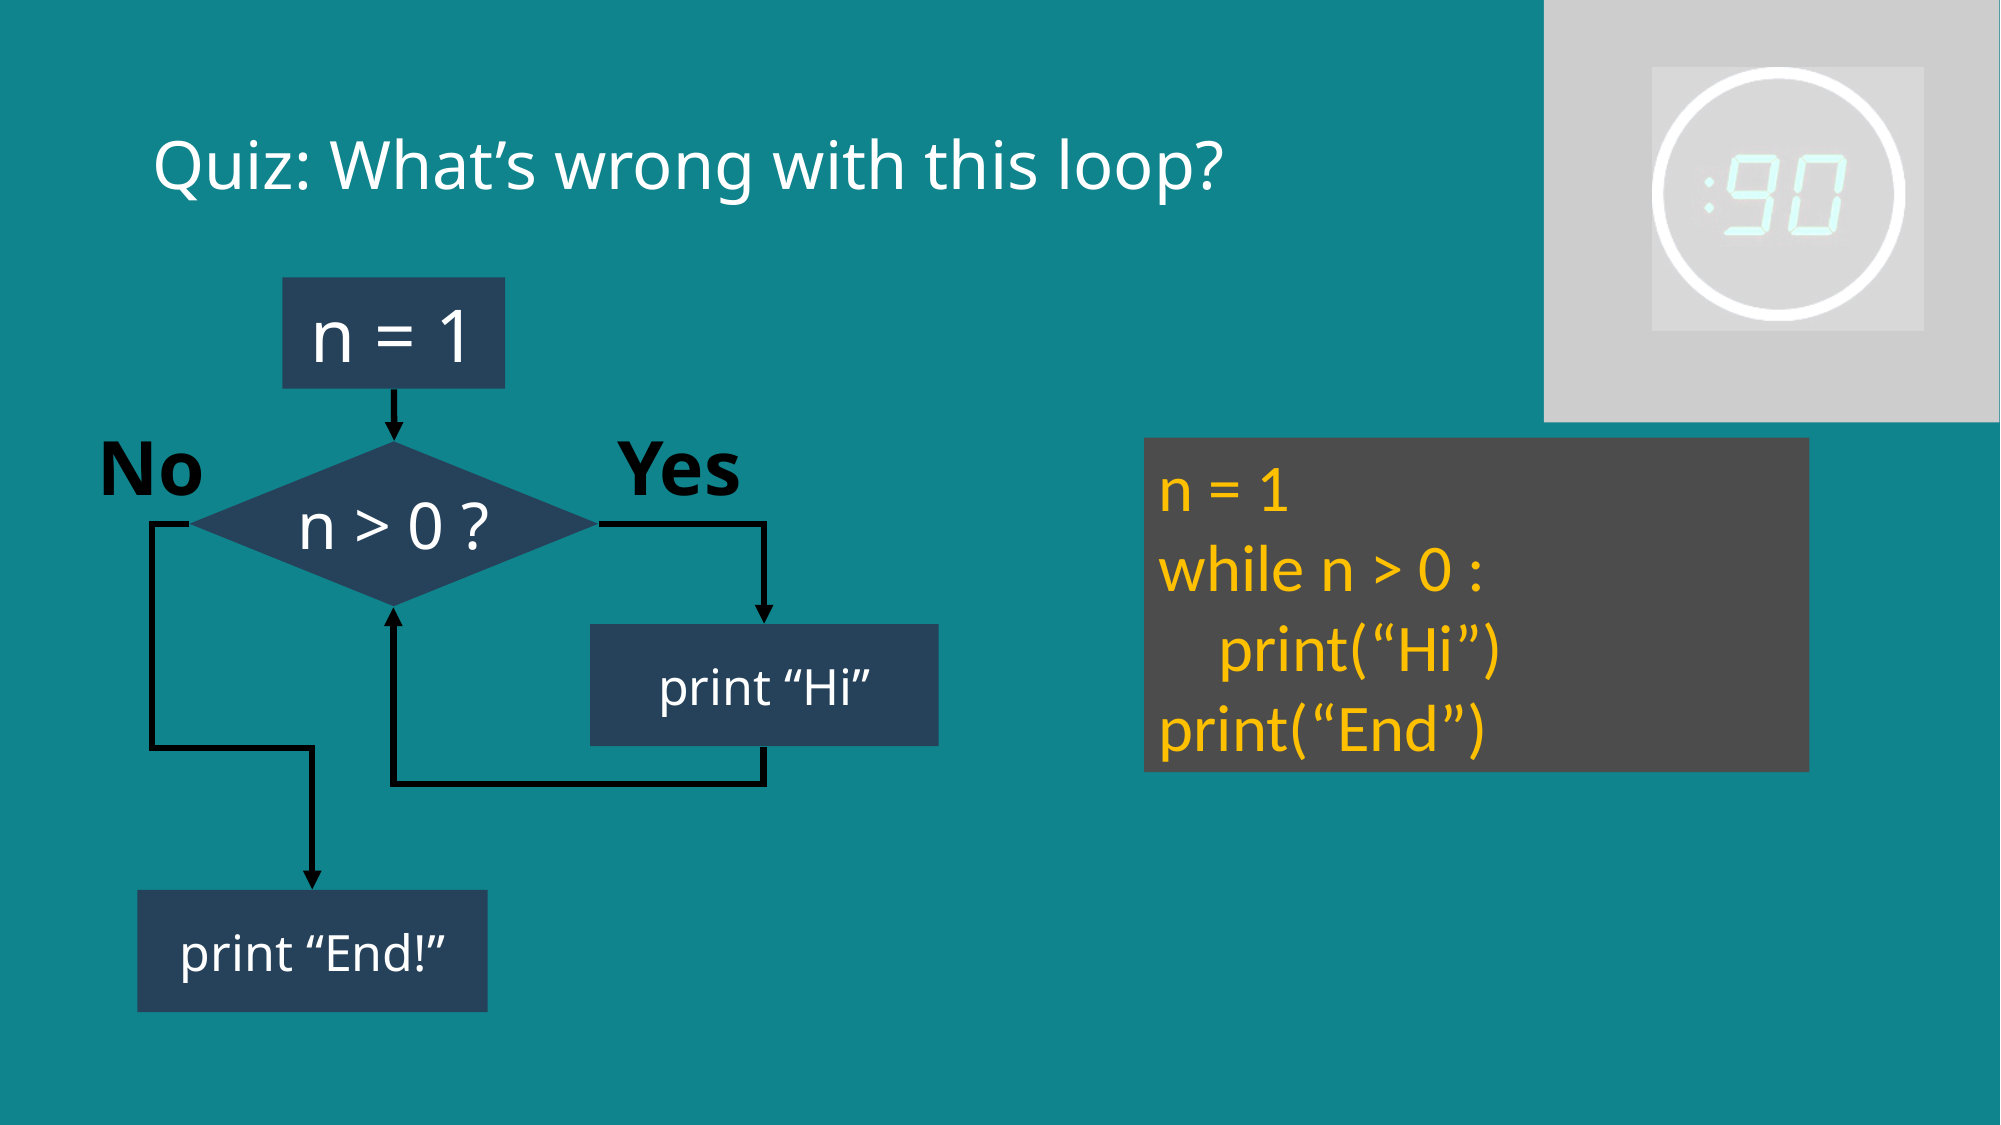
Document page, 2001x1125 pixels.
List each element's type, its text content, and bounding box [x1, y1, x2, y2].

text_box print “End!” [137, 889, 488, 1013]
text_box n = 1 while n > 0 : print(“Hi”) print(“End”) [1144, 437, 1810, 773]
text_box Yes [617, 420, 742, 511]
text_box [387, 607, 764, 785]
text_box n > 0 ? [189, 441, 599, 607]
text_box No [97, 420, 205, 511]
text_box [152, 524, 319, 890]
title Quiz: What’s wrong with this loop? [137, 59, 1504, 277]
text_box [1543, 0, 2000, 424]
text_box [387, 389, 401, 441]
text_box n = 1 [282, 277, 506, 389]
picture [1652, 67, 1924, 331]
text_box print “Hi” [590, 624, 939, 747]
text_box [598, 524, 771, 624]
